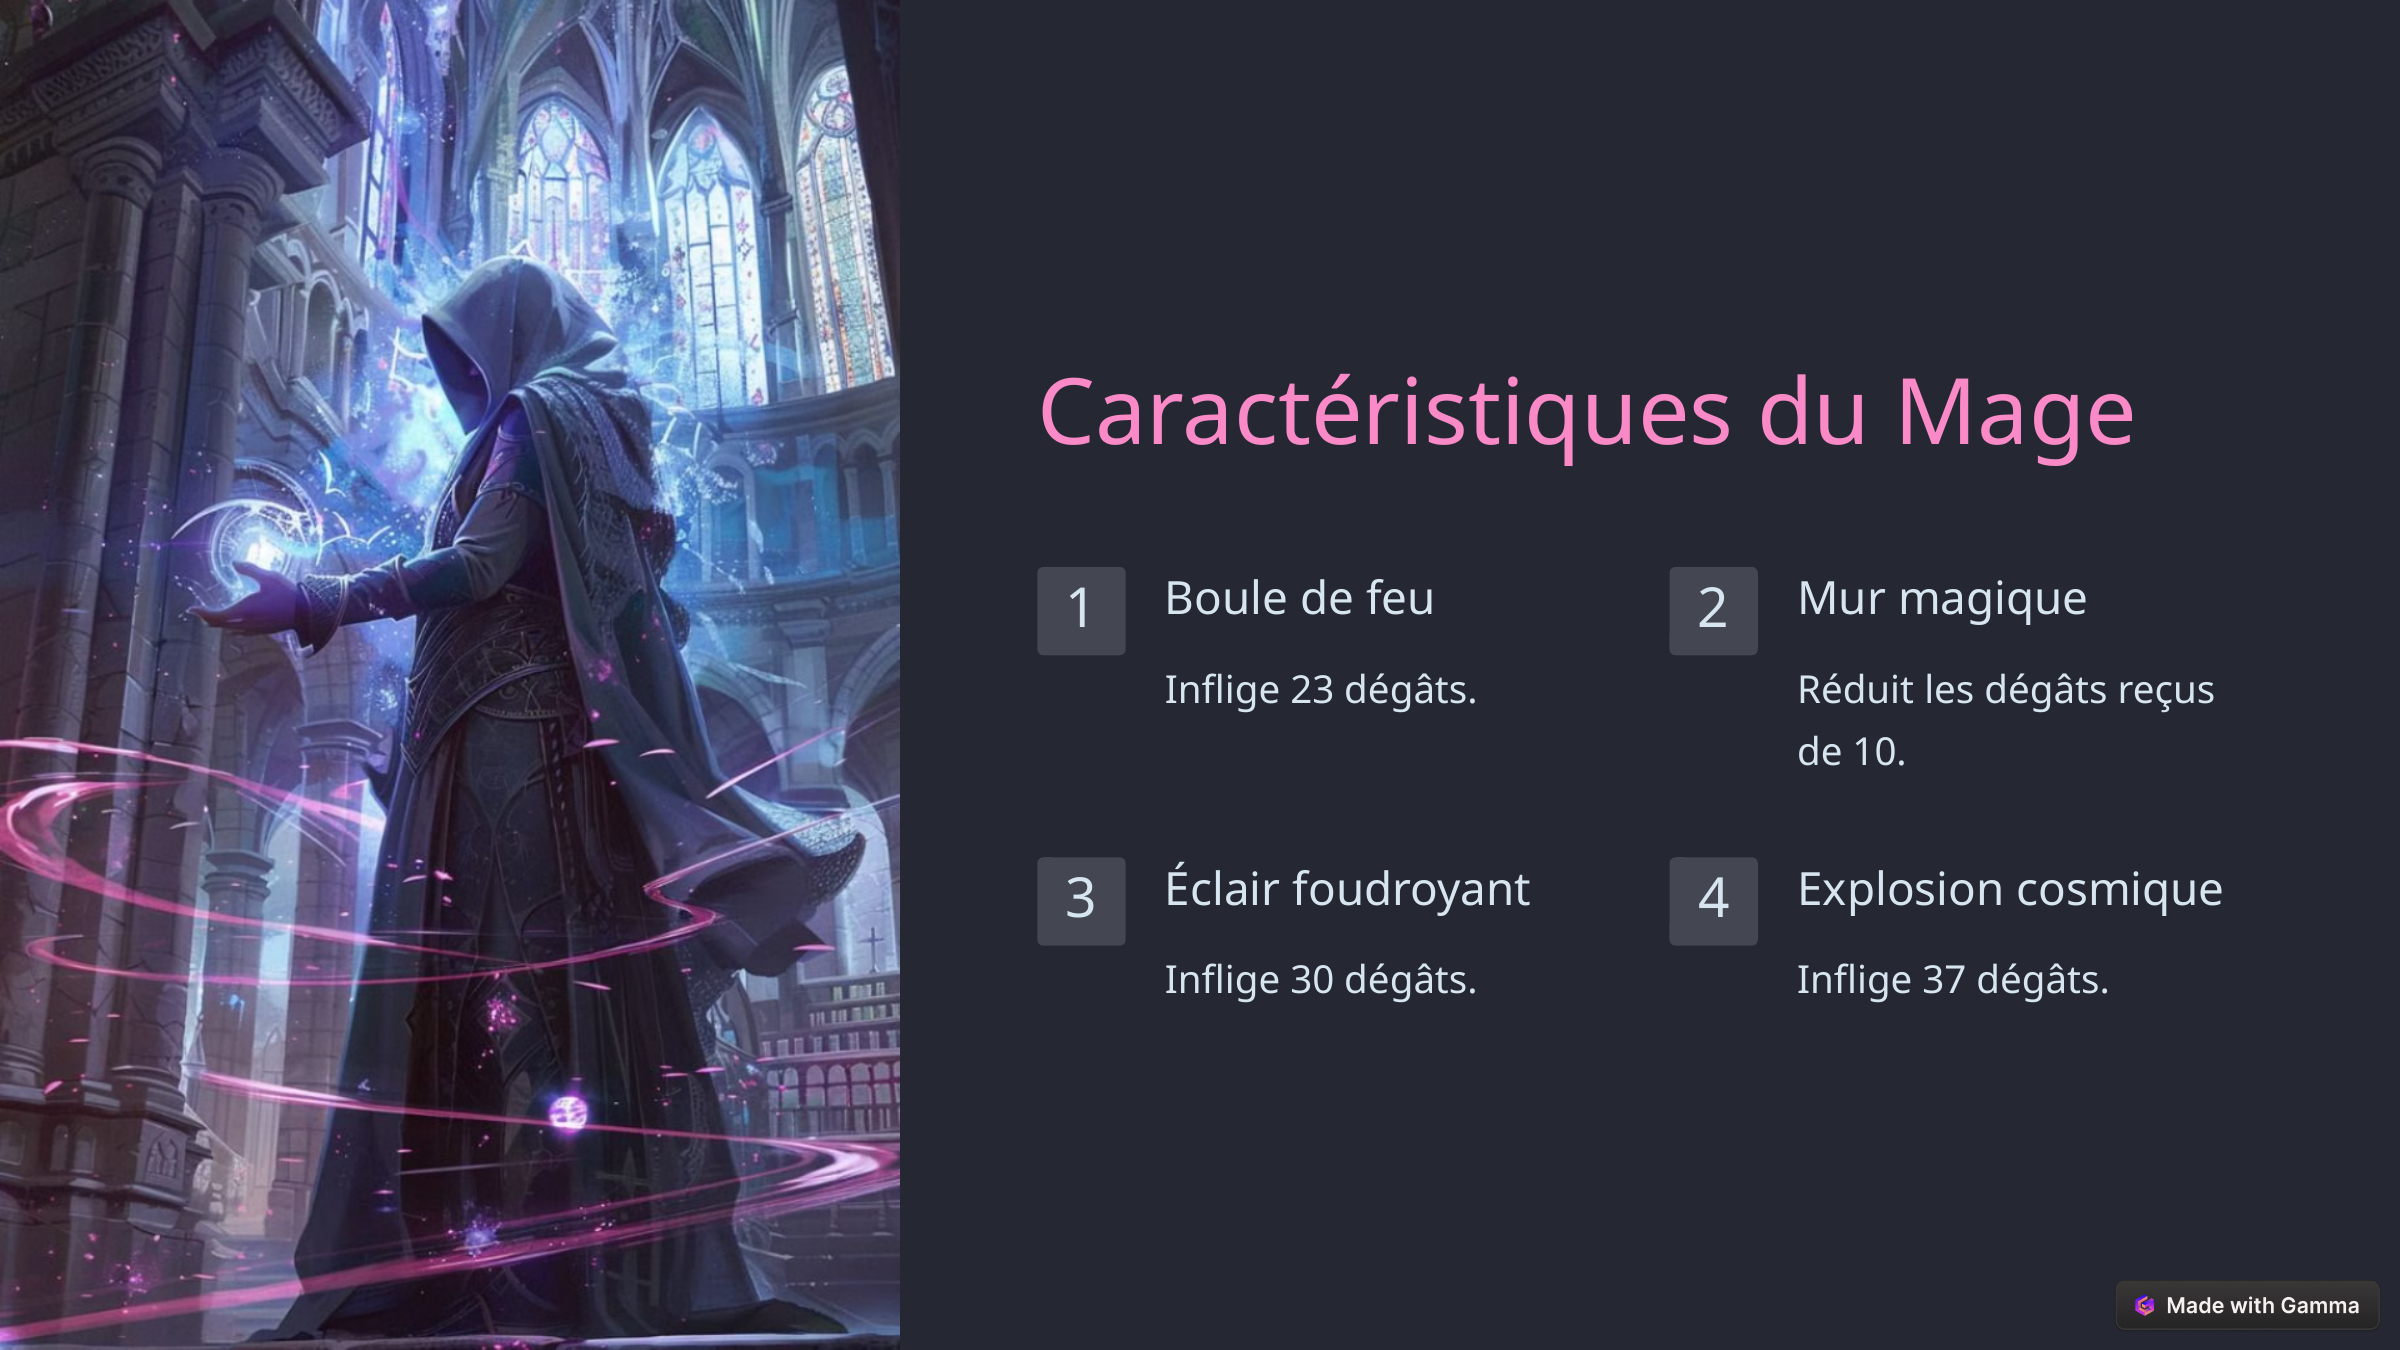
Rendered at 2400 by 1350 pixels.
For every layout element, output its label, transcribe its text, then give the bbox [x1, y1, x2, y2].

text_box [1037, 857, 1126, 946]
text_box [1037, 566, 1126, 656]
text_box [1669, 566, 1758, 656]
text_box 3 [1066, 873, 1098, 930]
text_box Explosion cosmique [1797, 857, 2260, 916]
text_box 2 [1698, 583, 1729, 639]
text_box Inflige 23 dégâts. [1164, 648, 1631, 712]
picture [0, 0, 900, 1350]
text_box Inflige 37 dégâts. [1797, 938, 2263, 1002]
text_box Boule de feu [1165, 566, 1627, 625]
text_box 4 [1698, 873, 1729, 930]
text_box 1 [1071, 583, 1092, 639]
picture [2106, 1271, 2389, 1339]
text_box Éclair foudroyant [1165, 857, 1627, 916]
text_box Mur magique [1797, 566, 2260, 625]
text_box Inflige 30 dégâts. [1164, 938, 1631, 1002]
text_box Réduit les dégâts reçus de 10. [1797, 648, 2263, 774]
text_box Caractéristiques du Mage [1037, 348, 2135, 464]
text_box [1669, 857, 1758, 946]
